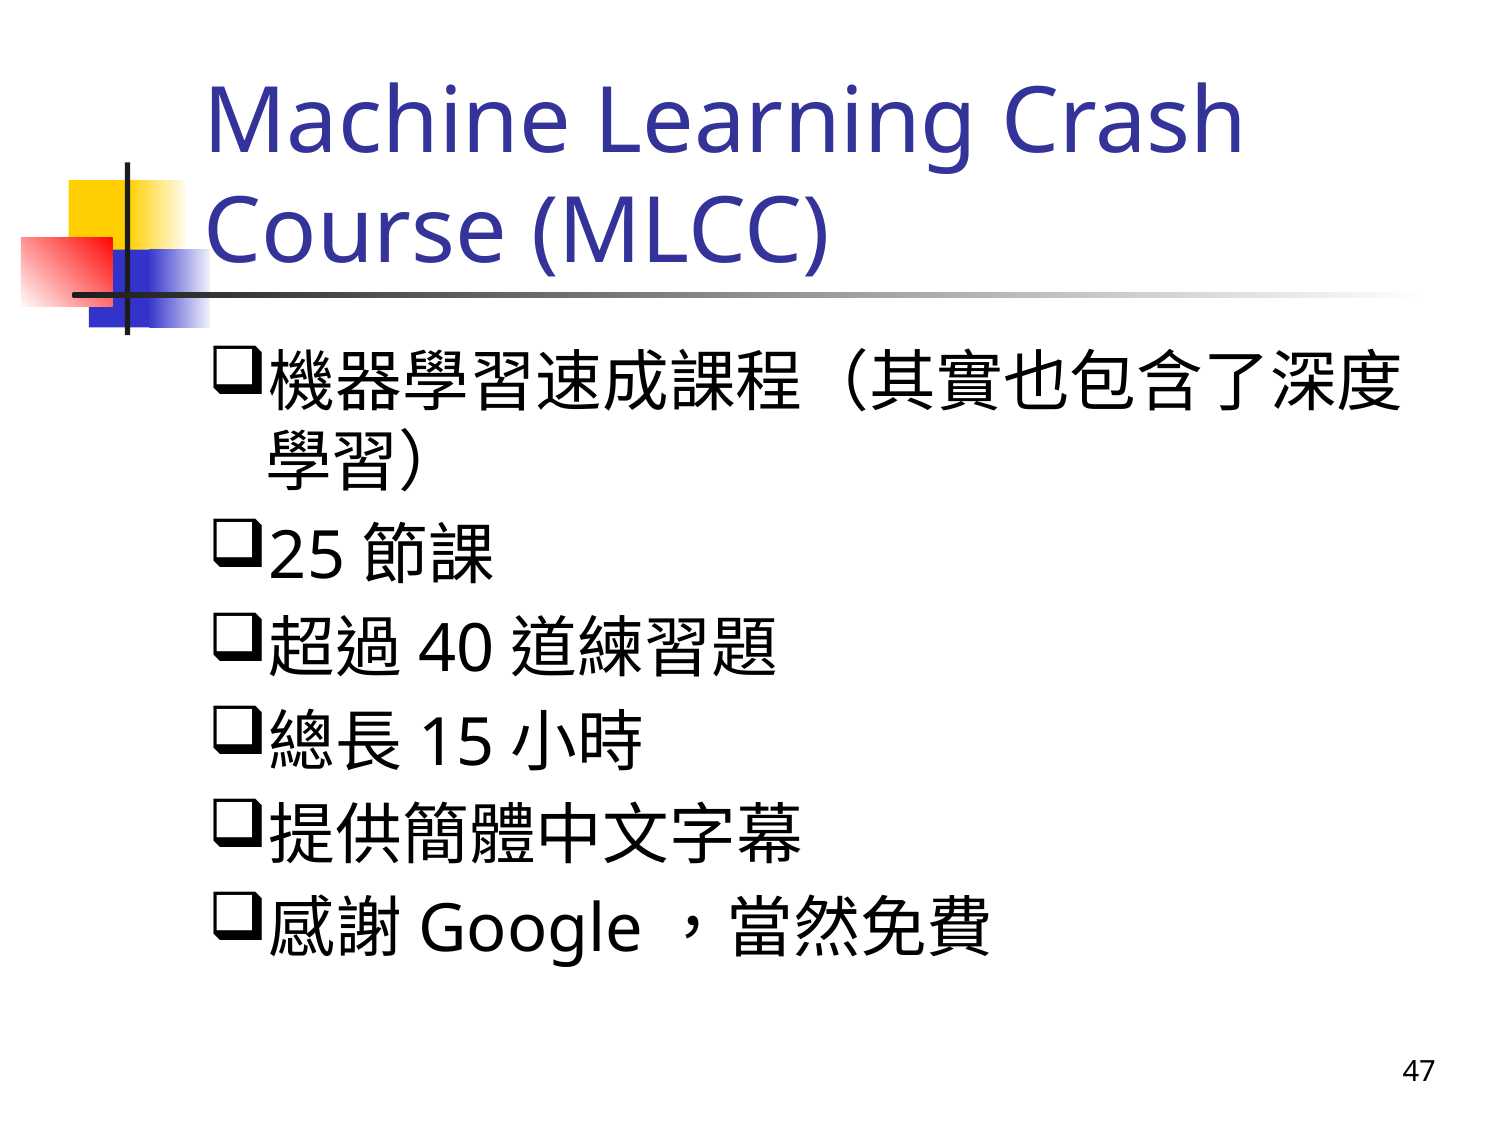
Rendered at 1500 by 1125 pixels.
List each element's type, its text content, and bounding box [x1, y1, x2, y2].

list 機器學習速成課程（其實也包含了深度學習） 25節課 超過40道練習題 總長15小時 提供簡體中文字幕 感謝Google，當然免費 [193, 331, 1469, 1006]
title Machine Learning Crash Course (MLCC) [188, 101, 1468, 289]
slide_number 47 [1387, 1025, 1475, 1100]
